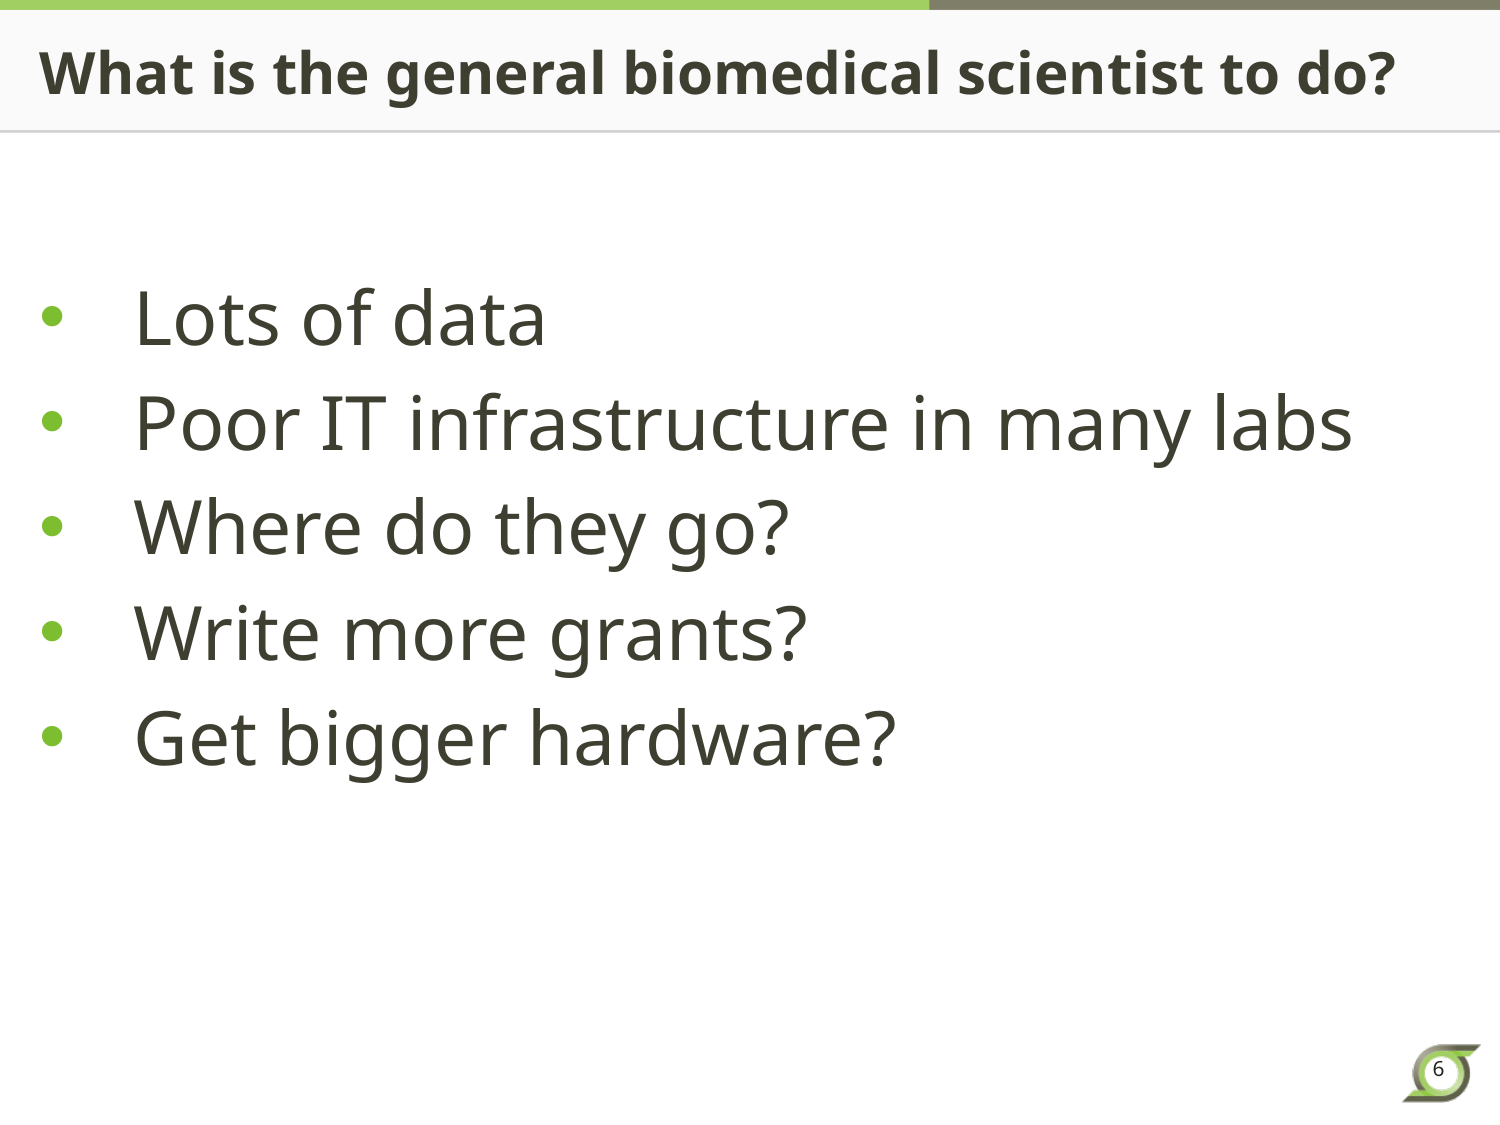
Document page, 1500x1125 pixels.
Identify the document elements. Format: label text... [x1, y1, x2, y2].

title What is the general biomedical scientist to do? [24, 8, 1475, 134]
list Lots of data Poor IT infrastructure in many labs Where do they go? Write more grants? Get bigger hardware? [24, 262, 1475, 1038]
